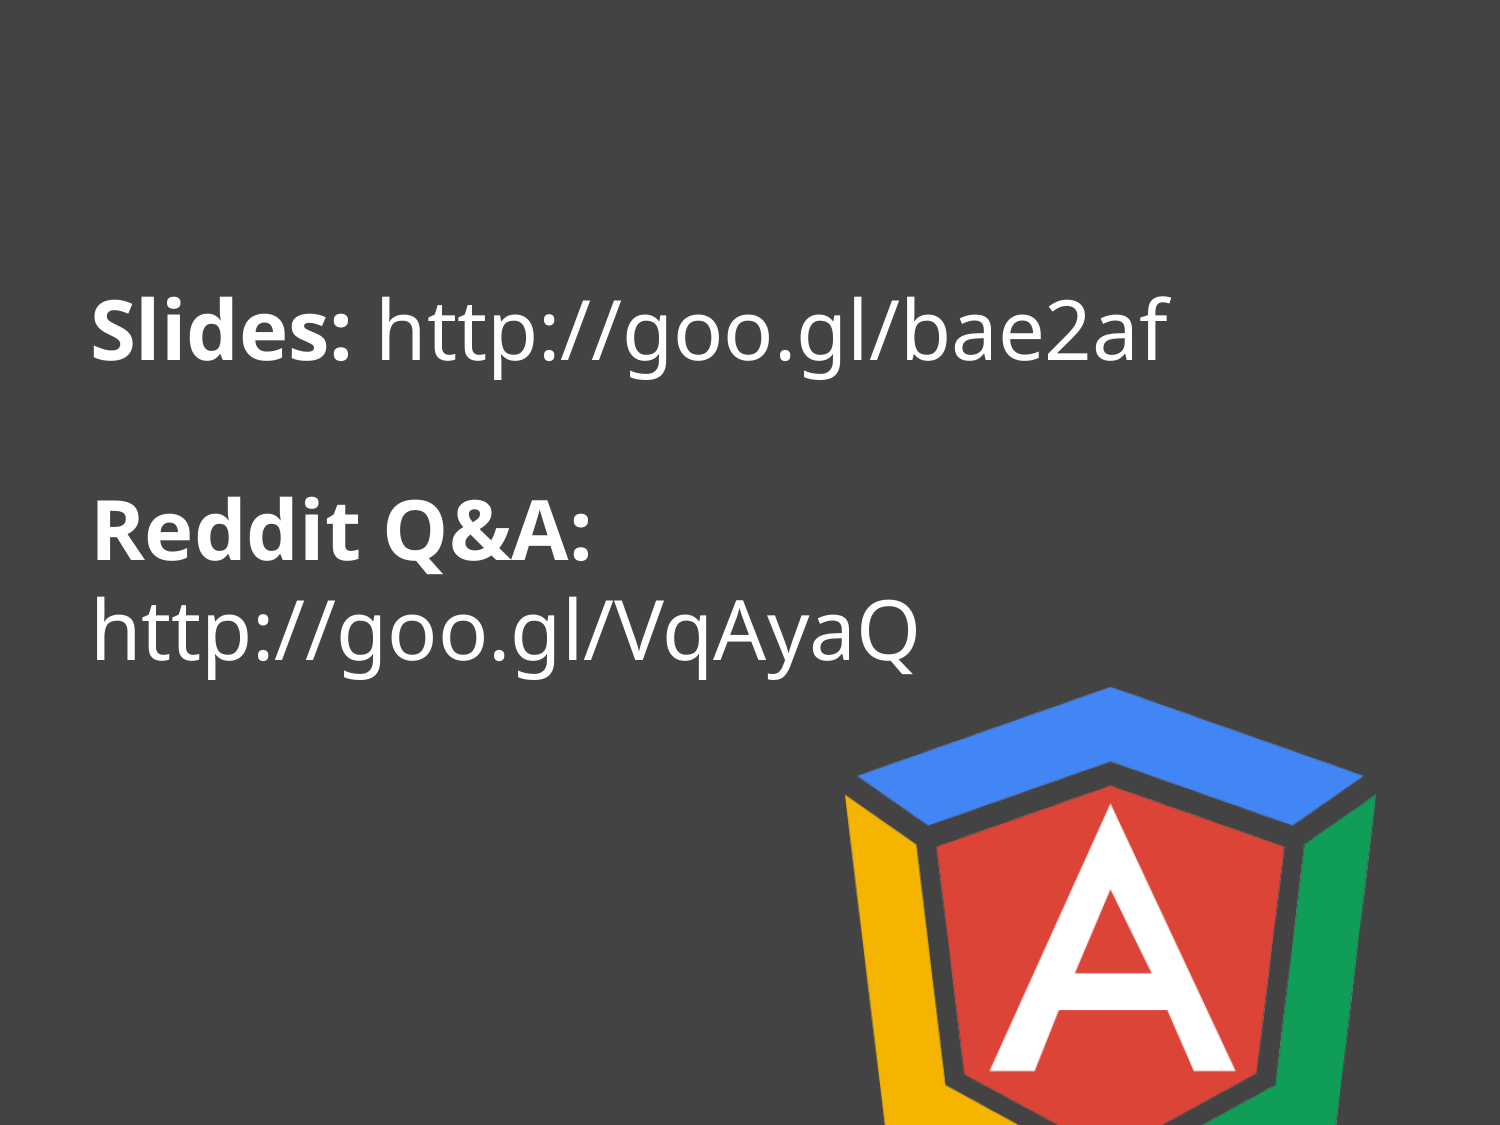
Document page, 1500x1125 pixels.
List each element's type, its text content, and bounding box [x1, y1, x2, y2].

list Slides: http://goo.gl/bae2af Reddit Q&A: http://goo.gl/VqAyaQ [75, 262, 1425, 1078]
picture [844, 687, 1377, 1125]
